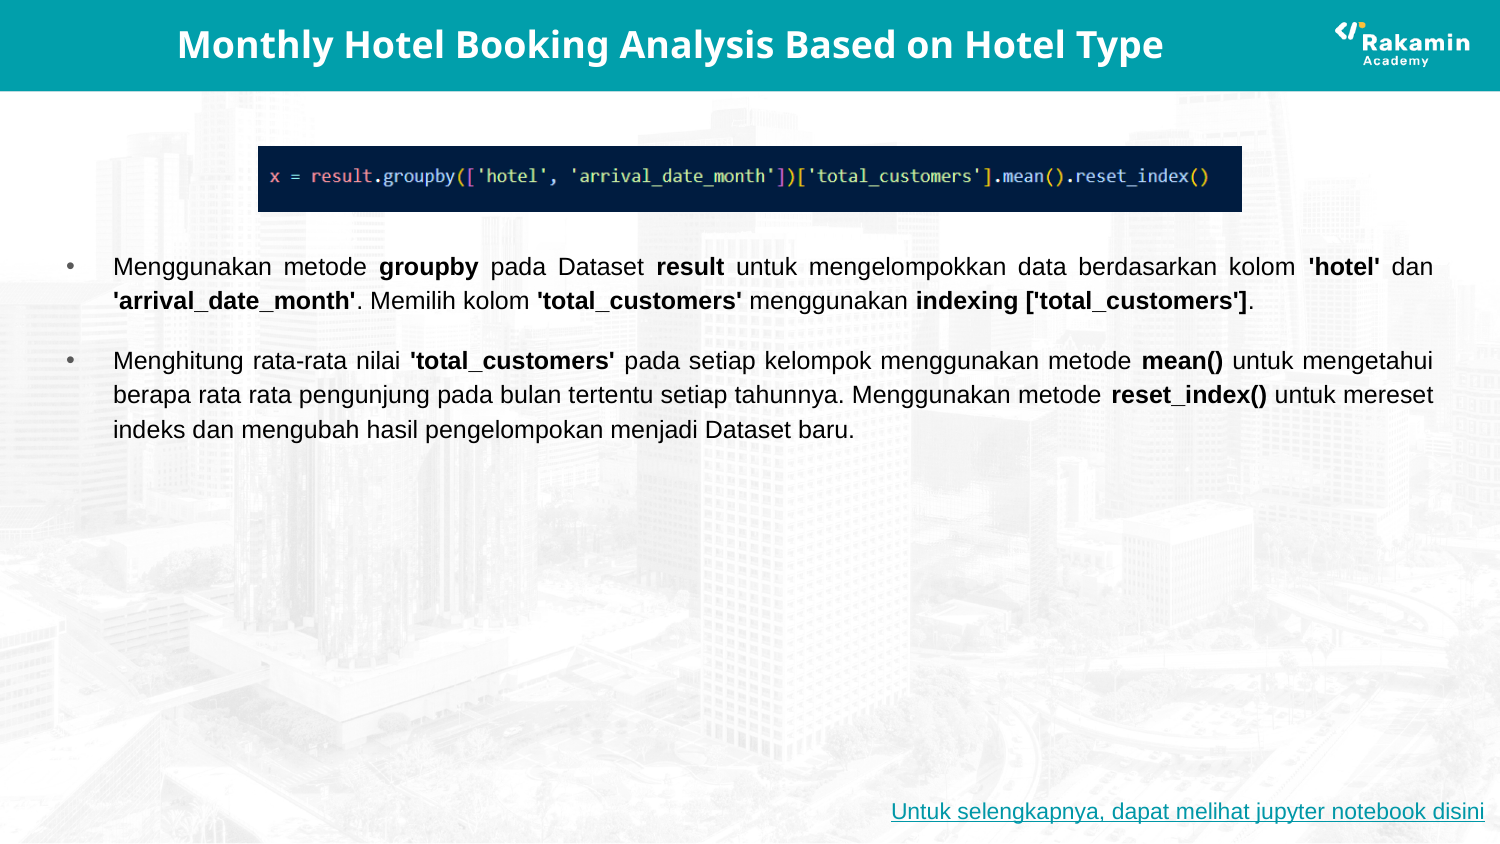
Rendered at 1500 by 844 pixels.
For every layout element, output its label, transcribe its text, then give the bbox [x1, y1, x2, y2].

list Menggunakan metode groupby pada Dataset result untuk mengelompokkan data berdasarkan kolom 'hotel' dan 'arrival_date_month'. Memilih kolom 'total_customers' menggunakan indexing ['total_customers']. Menghitung rata-rata nilai 'total_customers' pada setiap kelompok menggunakan metode mean() untuk mengetahui berapa rata rata pengunjung pada bulan tertentu setiap tahunnya. Menggunakan metode reset_index() untuk mereset indeks dan mengubah hasil pengelompokan menjadi Dataset baru. [51, 231, 1449, 830]
text_box Untuk selengkapnya, dapat melihat jupyter notebook disini [763, 782, 1500, 838]
picture [0, 0, 1500, 844]
title Monthly Hotel Booking Analysis Based on Hotel Type [0, 6, 1342, 92]
